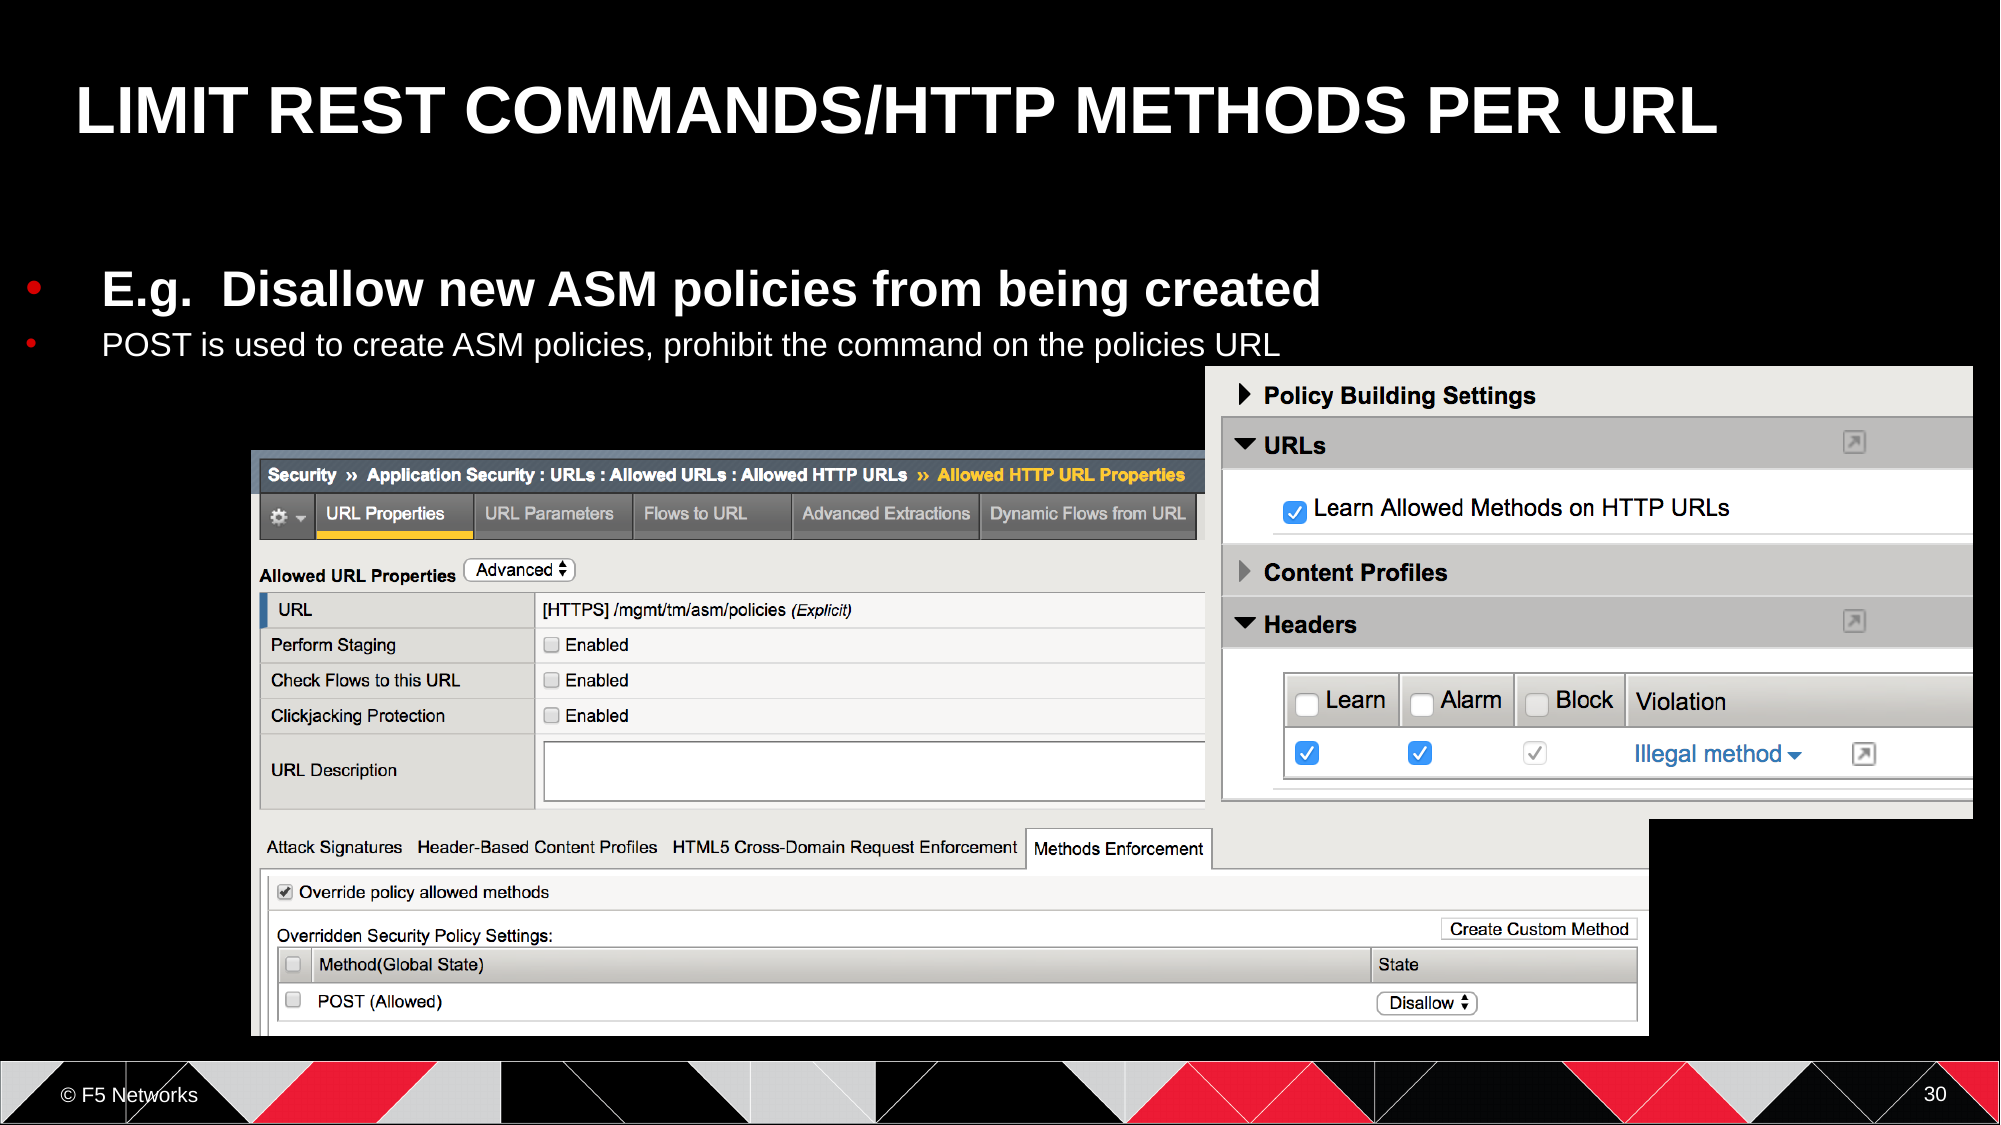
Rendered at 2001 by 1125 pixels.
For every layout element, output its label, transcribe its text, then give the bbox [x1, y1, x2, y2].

title LIMIT REST COMMANDS/HTTP METHODS PER URL [50, 50, 1950, 175]
slide_number 30 [1477, 1062, 1973, 1123]
picture [251, 366, 1973, 1036]
list E.g. Disallow new ASM policies from being created POST is used to create ASM policies, prohibit the command on the policies URL [0, 237, 1900, 952]
footer © F5 Networks [35, 1063, 711, 1124]
picture [0, 1050, 2000, 1125]
